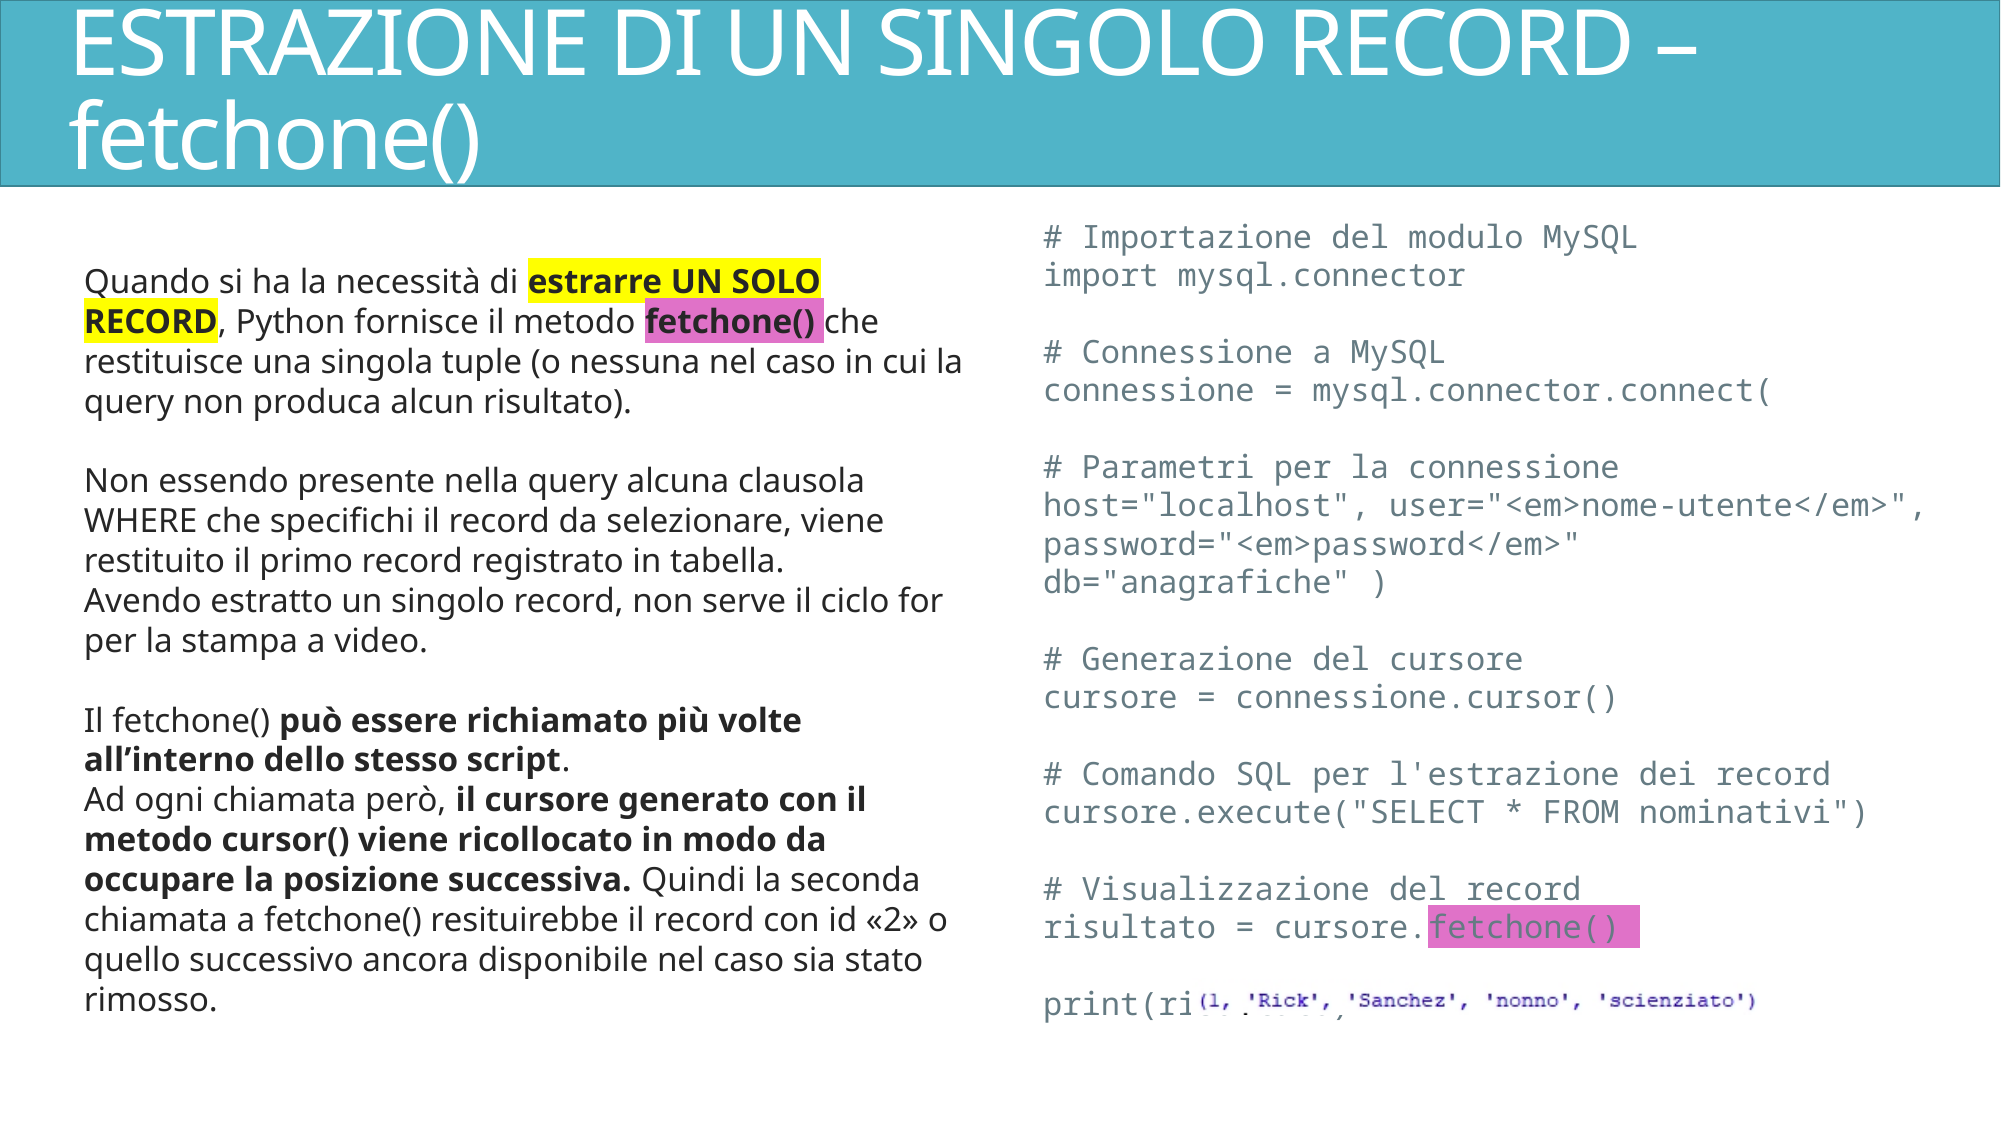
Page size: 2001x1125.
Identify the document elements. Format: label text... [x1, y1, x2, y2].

list Quando si ha la necessità di estrarre UN SOLO RECORD, Python fornisce il metodo fetchone() che restituisce una singola tuple (o nessuna nel caso in cui la query non produca alcun risultato). Non essendo presente nella query alcuna clausola WHERE che specifichi il record da selezionare, viene restituito il primo record registrato in tabella. Avendo estratto un singolo record, non serve il ciclo for per la stampa a video. Il fetchone() può essere richiamato più volte all’interno dello stesso script. Ad ogni chiamata però, il cursore generato con il metodo cursor() viene ricollocato in modo da occupare la posizione successiva. Quindi la seconda chiamata a fetchone() resituirebbe il record con id «2» o quello successivo ancora disponibile nel caso sia stato rimosso. [53, 208, 986, 1070]
title ESTRAZIONE DI UN SINGOLO RECORD – fetchone() [53, 19, 1949, 170]
picture [1191, 978, 1769, 1015]
list # Importazione del modulo MySQL import mysql.connector # Connessione a MySQL connessione = mysql.connector.connect( # Parametri per la connessione host="localhost", user="<em>nome-utente</em>", password="<em>password</em>" db="anagrafiche" ) # Generazione del cursore cursore = connessione.cursor() # Comando SQL per l'estrazione dei record cursore.execute("SELECT * FROM nominativi") # Visualizzazione del record risultato = cursore.fetchone() print(risultato) [1014, 208, 1947, 1072]
